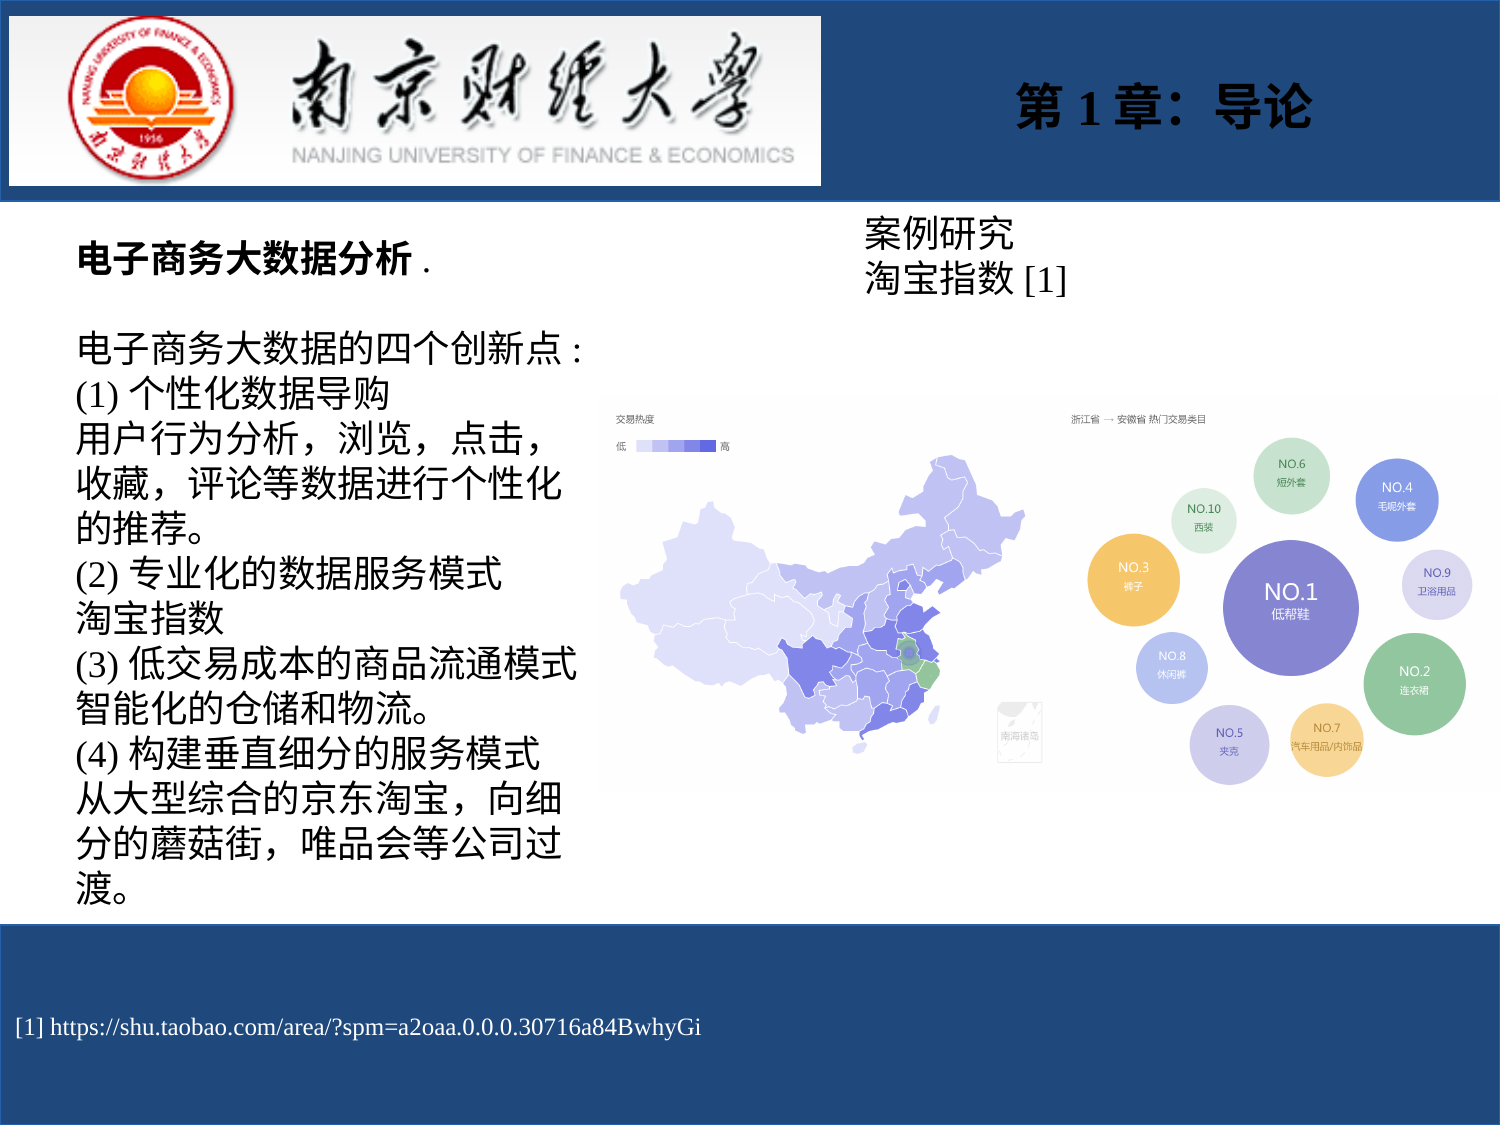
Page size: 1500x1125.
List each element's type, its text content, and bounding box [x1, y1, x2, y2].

text_box 第1章：导论 [849, 26, 1480, 186]
picture [597, 395, 1500, 792]
text_box [1] https://shu.taobao.com/area/?spm=a2oaa.0.0.0.30716a84BwhyGi [0, 924, 1500, 1125]
picture [9, 16, 821, 186]
text_box [0, 0, 1500, 202]
title 电子商务大数据分析. 电子商务大数据的四个创新点: (1)个性化数据导购 用户行为分析，浏览，点击，收藏，评论等数据进行个性化的推荐。 (2)专业化的数据服务模式 淘宝指数 (3)低交易成本的商品流通模式 智能化的仓储和物流。 (4)构建垂直细分的服务模式 从大型综合的京东淘宝，向细分的蘑菇街，唯品会等公司过渡。 [60, 247, 598, 898]
text_box 案例研究 淘宝指数[1] [849, 202, 1455, 394]
